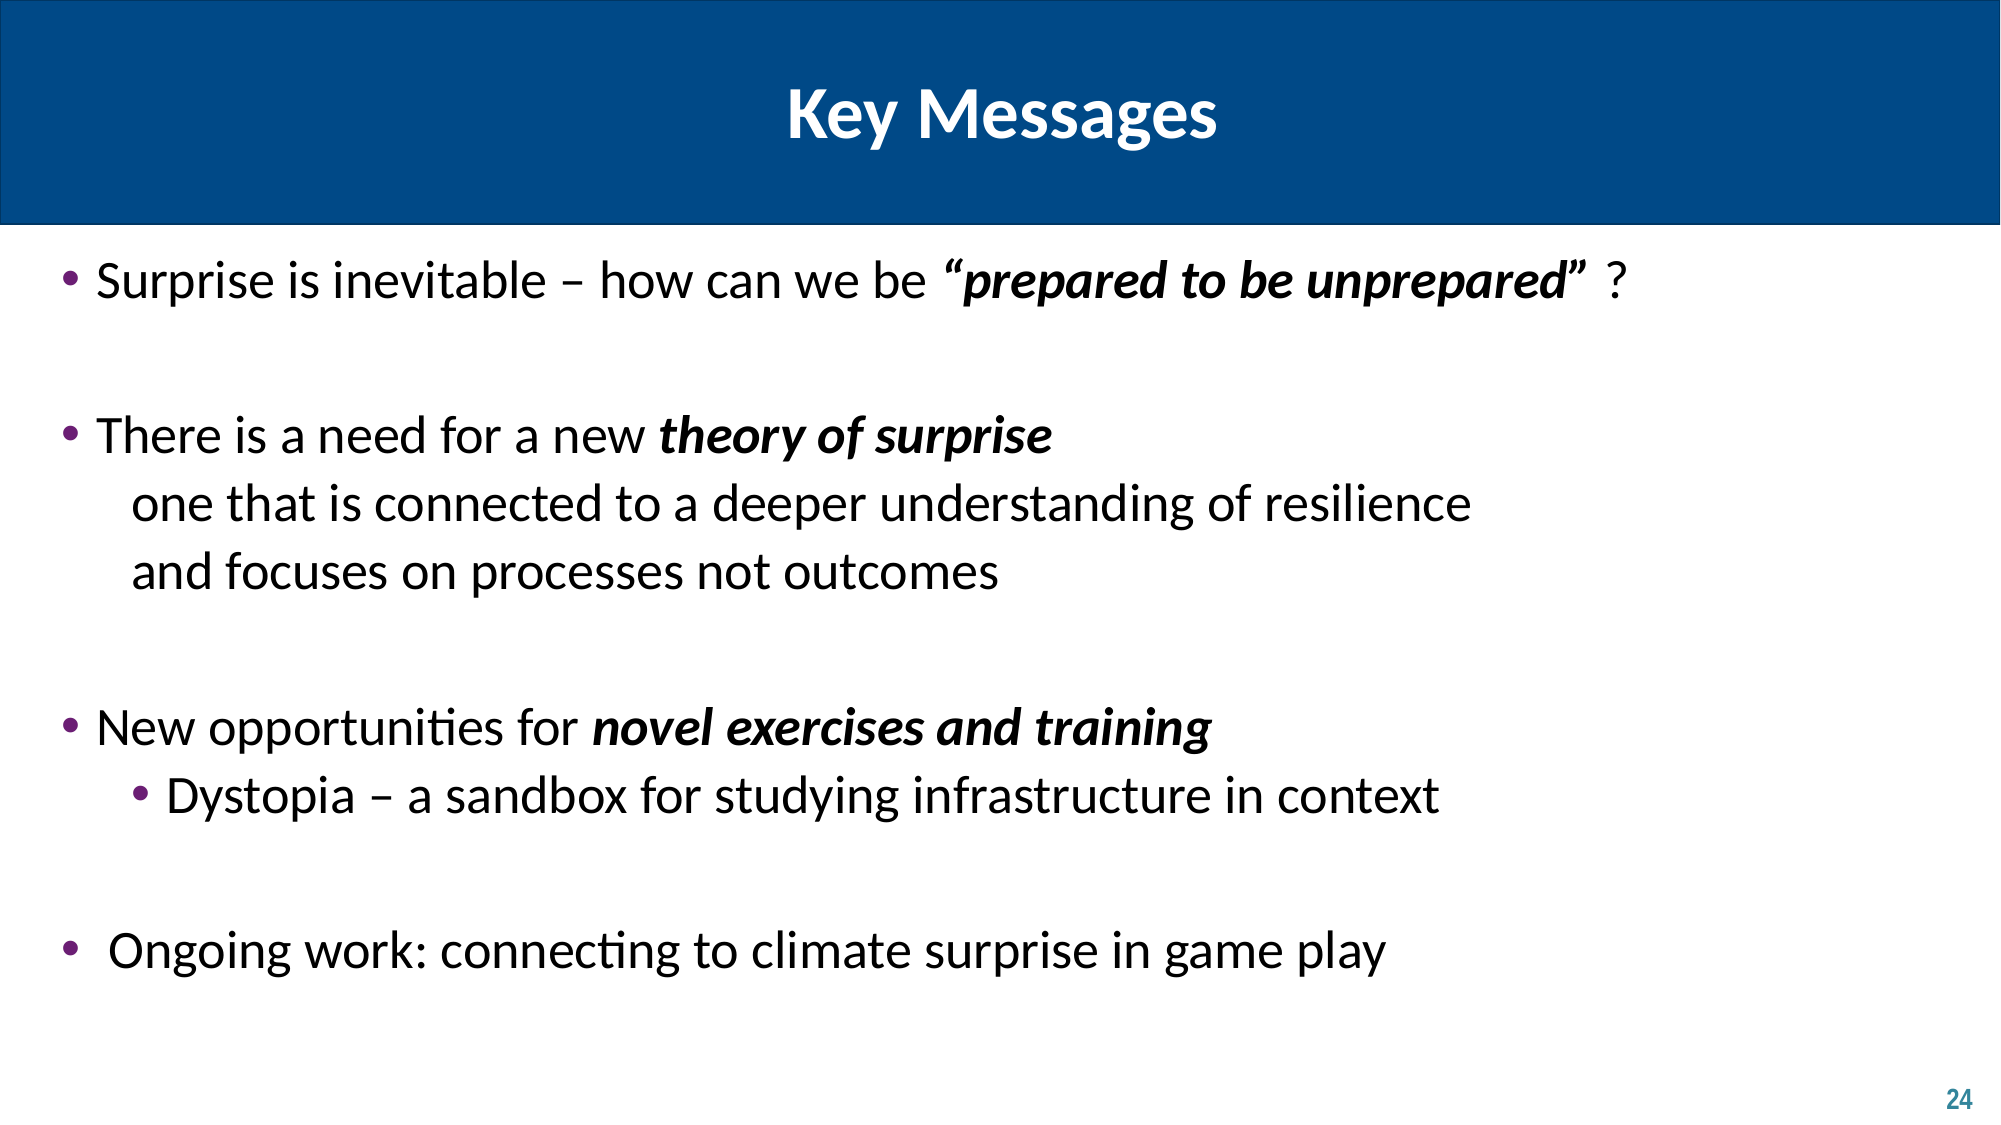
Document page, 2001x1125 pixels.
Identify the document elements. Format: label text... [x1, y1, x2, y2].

list Surprise is inevitable – how can we be “prepared to be unprepared” ? There is a need for a new theory of surprise one that is connected to a deeper understanding of resilience and focuses on processes not outcomes New opportunities for novel exercises and training Dystopia – a sandbox for studying infrastructure in context Ongoing work: connecting to climate surprise in game play [46, 243, 1982, 993]
title Key Messages [65, 36, 1942, 193]
text_box 24 [1637, 1072, 1988, 1125]
